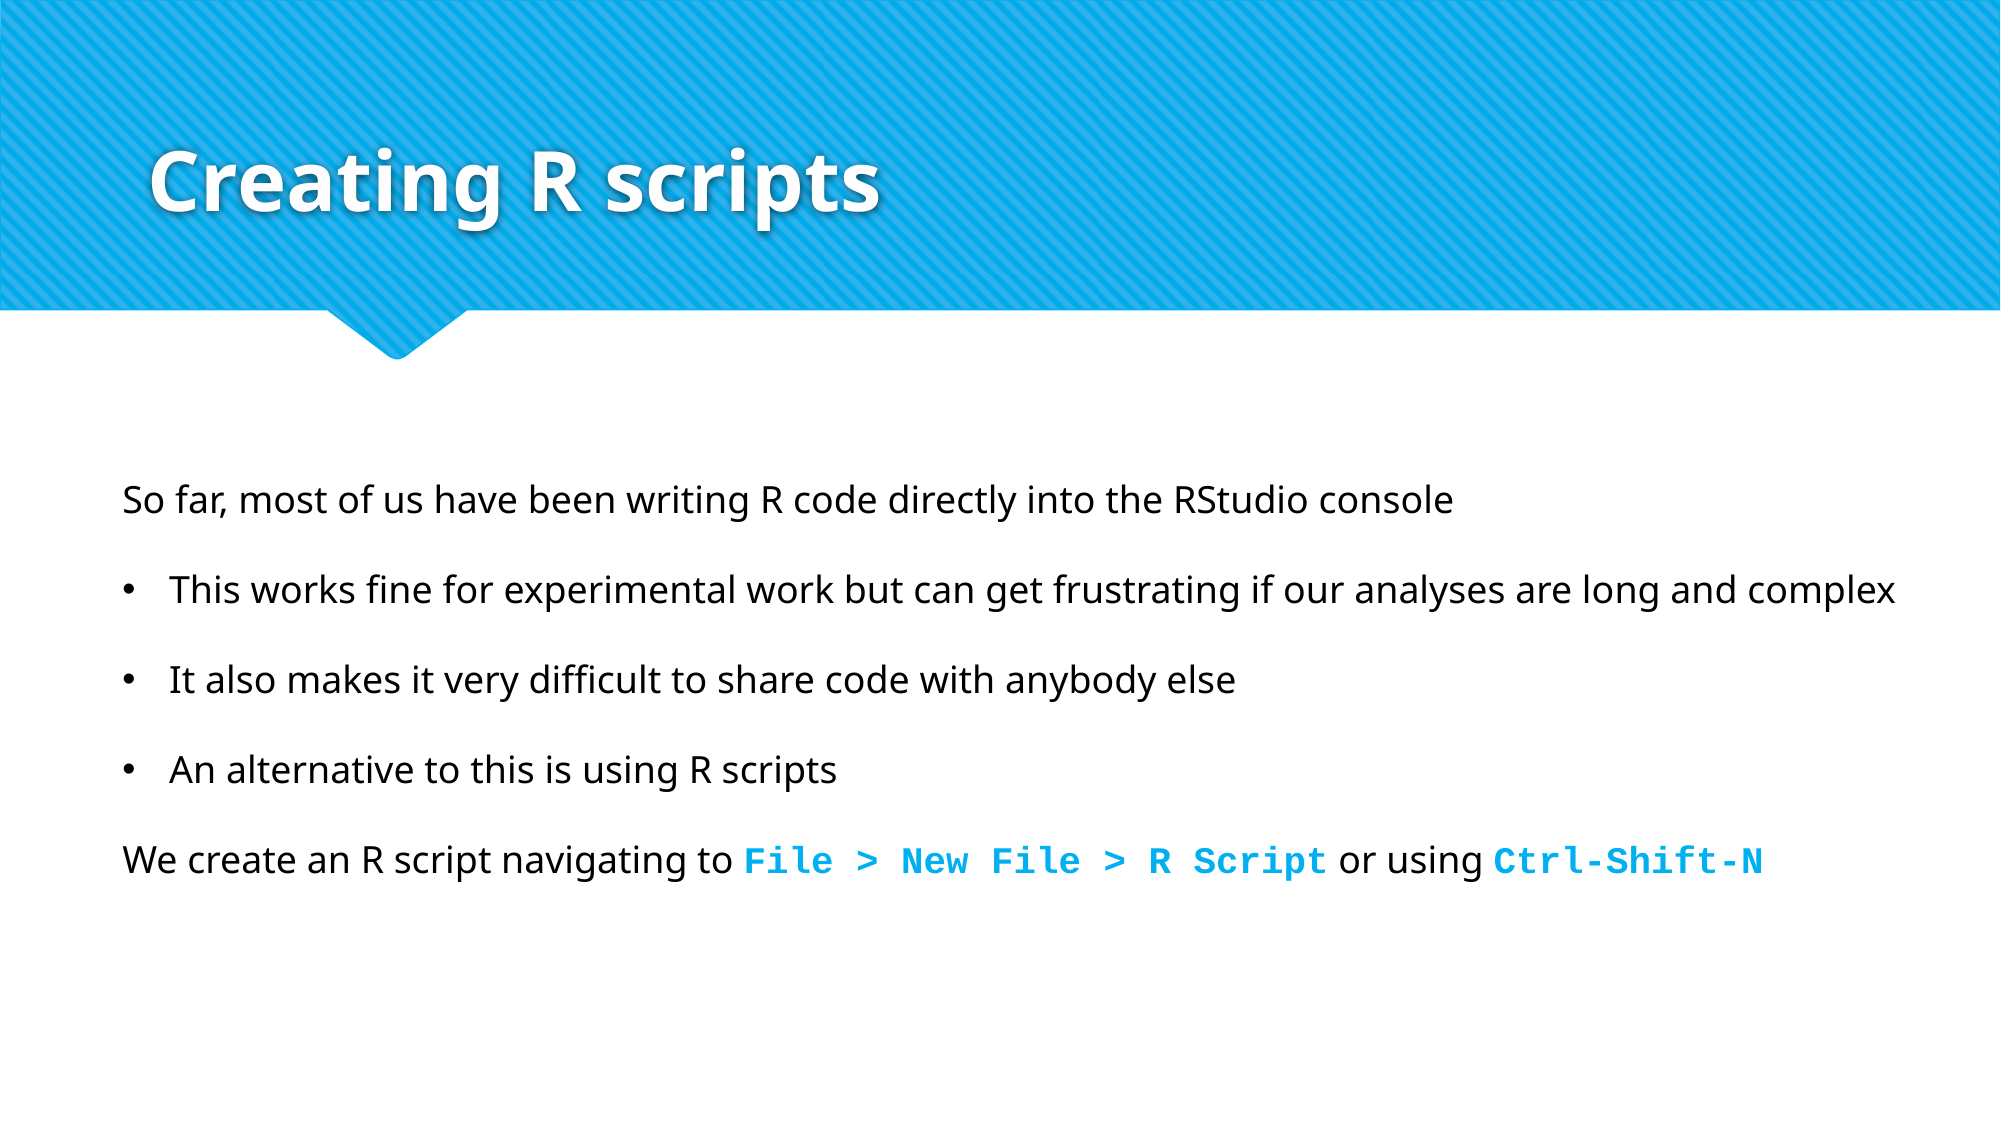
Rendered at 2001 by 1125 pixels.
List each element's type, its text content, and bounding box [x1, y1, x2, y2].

title Creating R scripts [132, 76, 1868, 236]
text_box So far, most of us have been writing R code directly into the RStudio console This works fine for experimental work but can get frustrating if our analyses are long and complex It also makes it very difficult to share code with anybody else An alternative to this is using R scripts We create an R script navigating to File > New File > R Script or using Ctrl-Shift-N [107, 468, 1943, 888]
